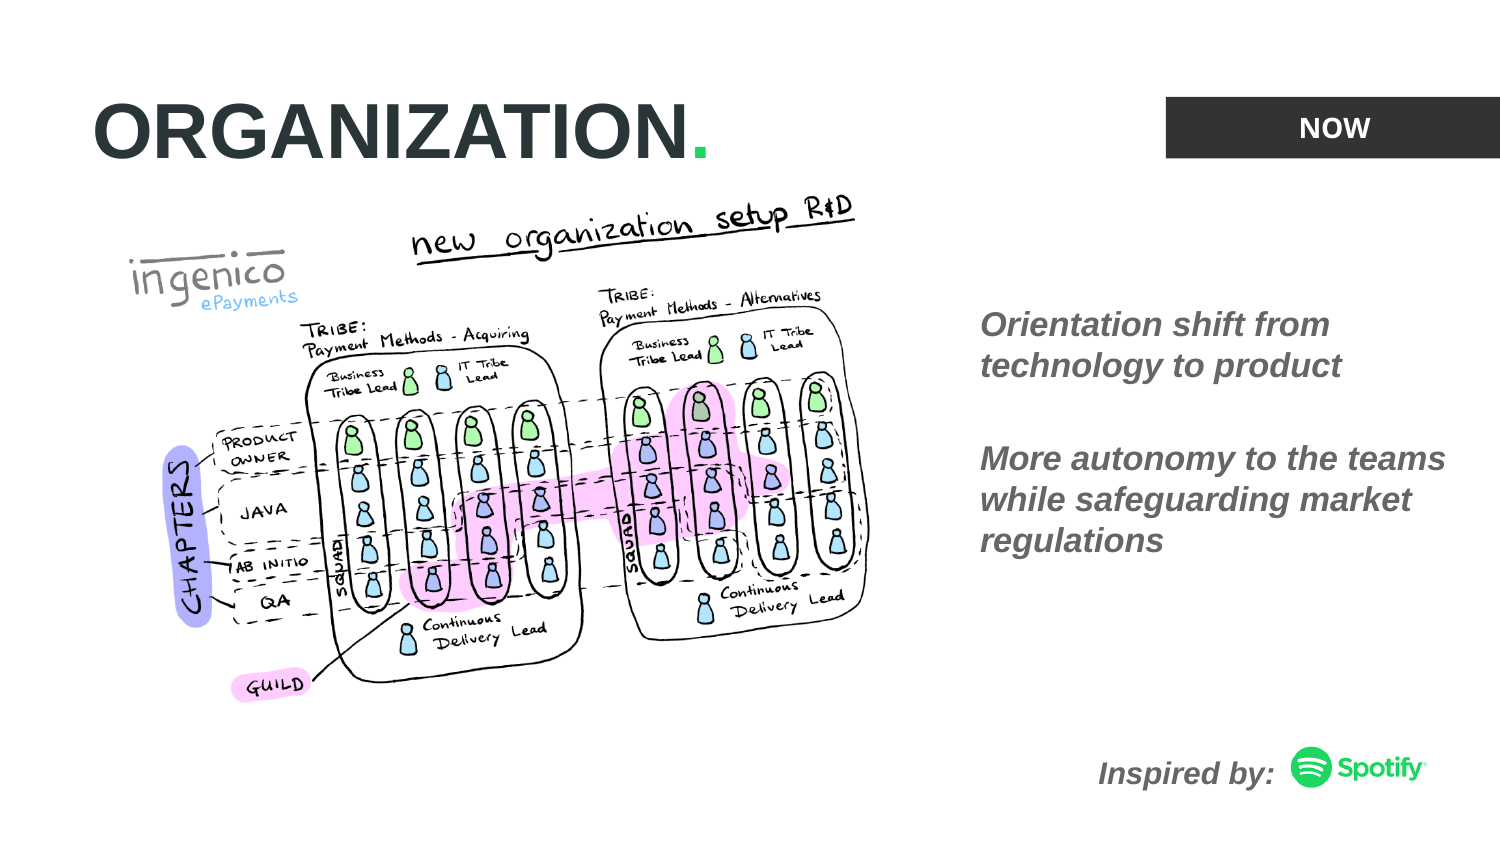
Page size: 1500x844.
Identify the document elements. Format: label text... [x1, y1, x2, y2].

picture [120, 179, 903, 717]
text_box Inspired by: [1083, 746, 1291, 799]
text_box ORGANIZATION. [88, 77, 715, 178]
picture [1276, 745, 1437, 790]
text_box Orientation shift from technology to product [965, 294, 1462, 392]
text_box More autonomy to the teams while safeguarding market regulations [965, 428, 1462, 567]
text_box NOW [1165, 96, 1500, 159]
